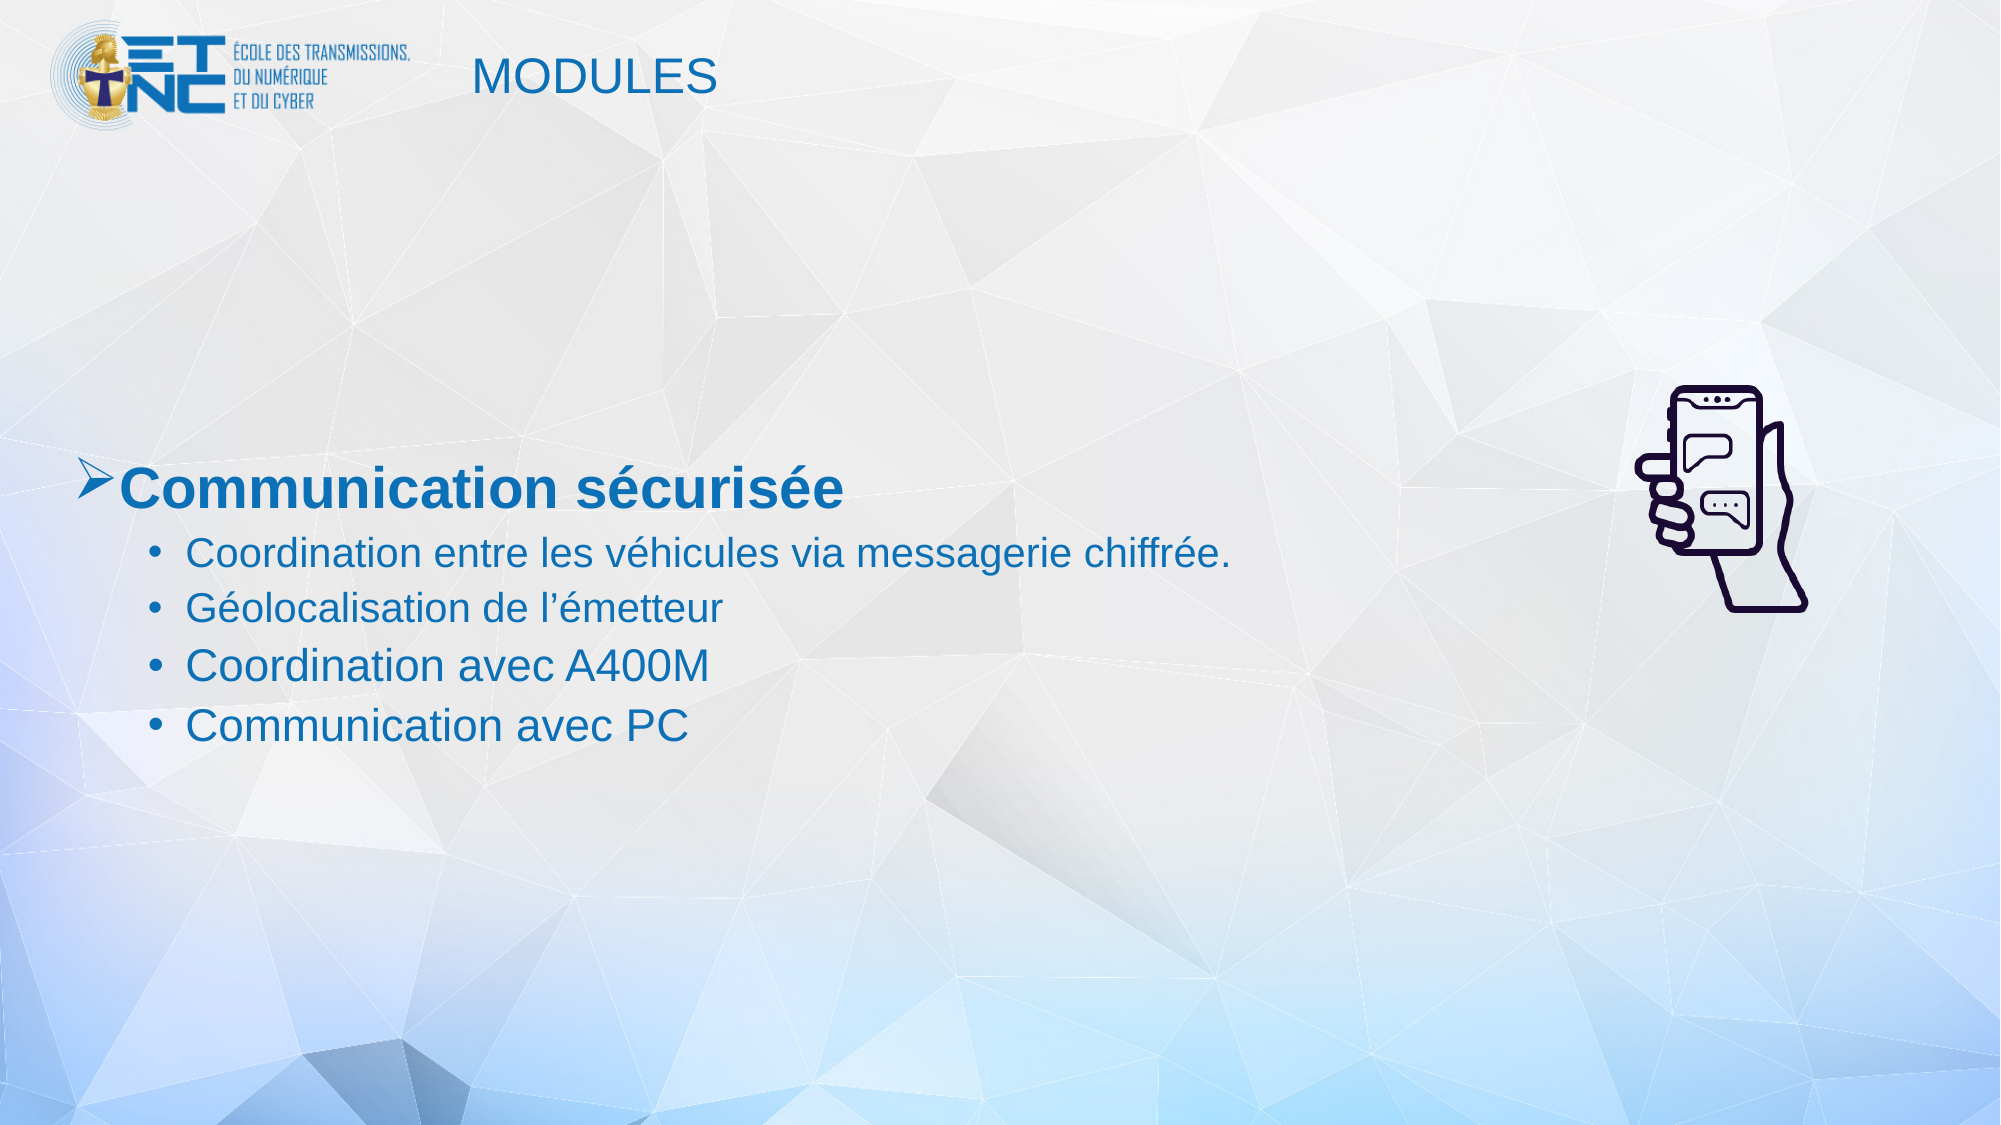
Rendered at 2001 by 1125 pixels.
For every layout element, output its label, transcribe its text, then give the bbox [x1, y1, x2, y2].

list Communication sécurisée Coordination entre les véhicules via messagerie chiffrée. Géolocalisation de l’émetteur Coordination avec A400M Communication avec PC [58, 166, 1941, 1044]
title MODULES [456, 23, 2000, 131]
picture [0, 0, 2001, 1125]
